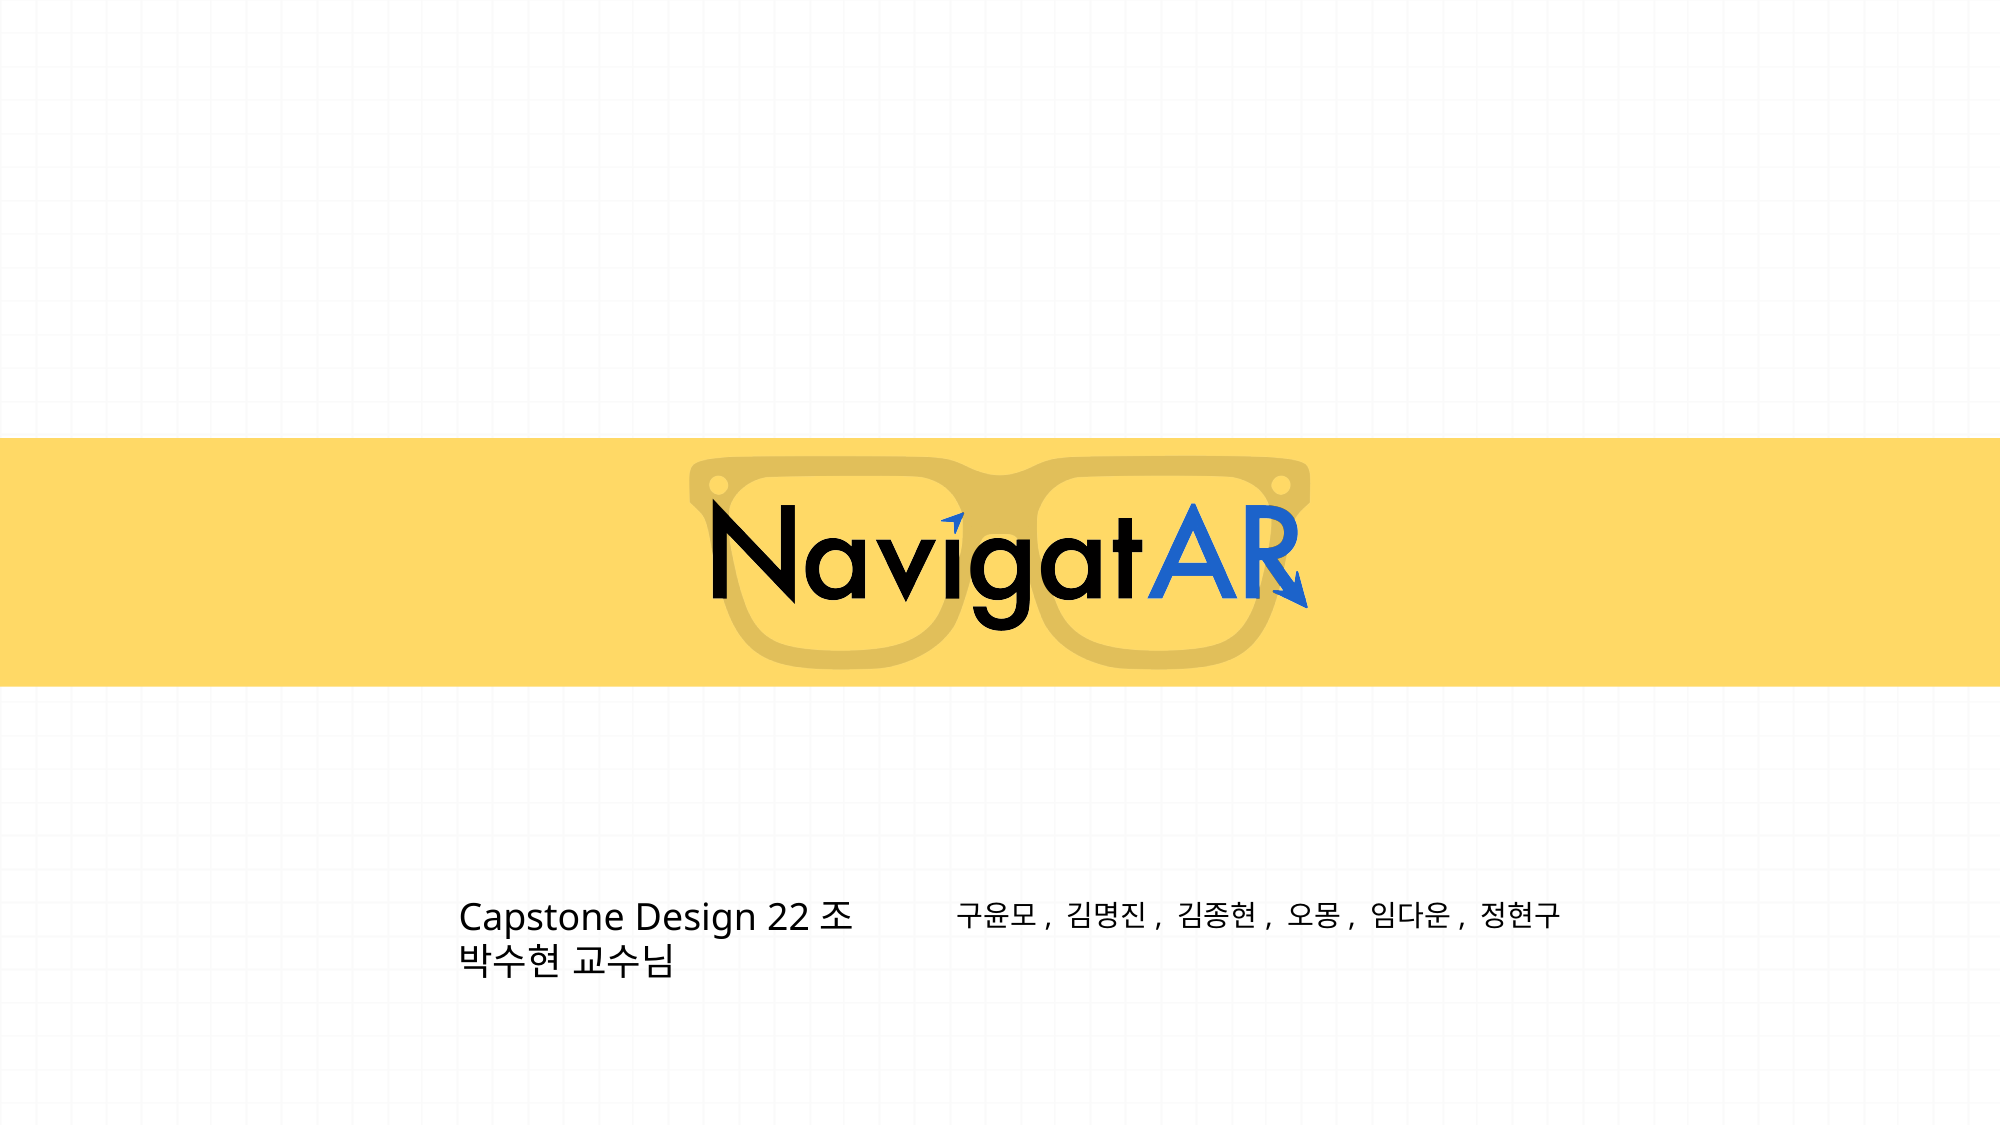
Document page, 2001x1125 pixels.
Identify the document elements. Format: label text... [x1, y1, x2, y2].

text_box 구윤모, 김명진, 김종현, 오몽, 임다운, 정현구 [928, 889, 1659, 940]
text_box Capstone Design 22조 박수현 교수님 [443, 886, 1084, 991]
text_box [0, 437, 2000, 688]
picture [689, 455, 1311, 670]
